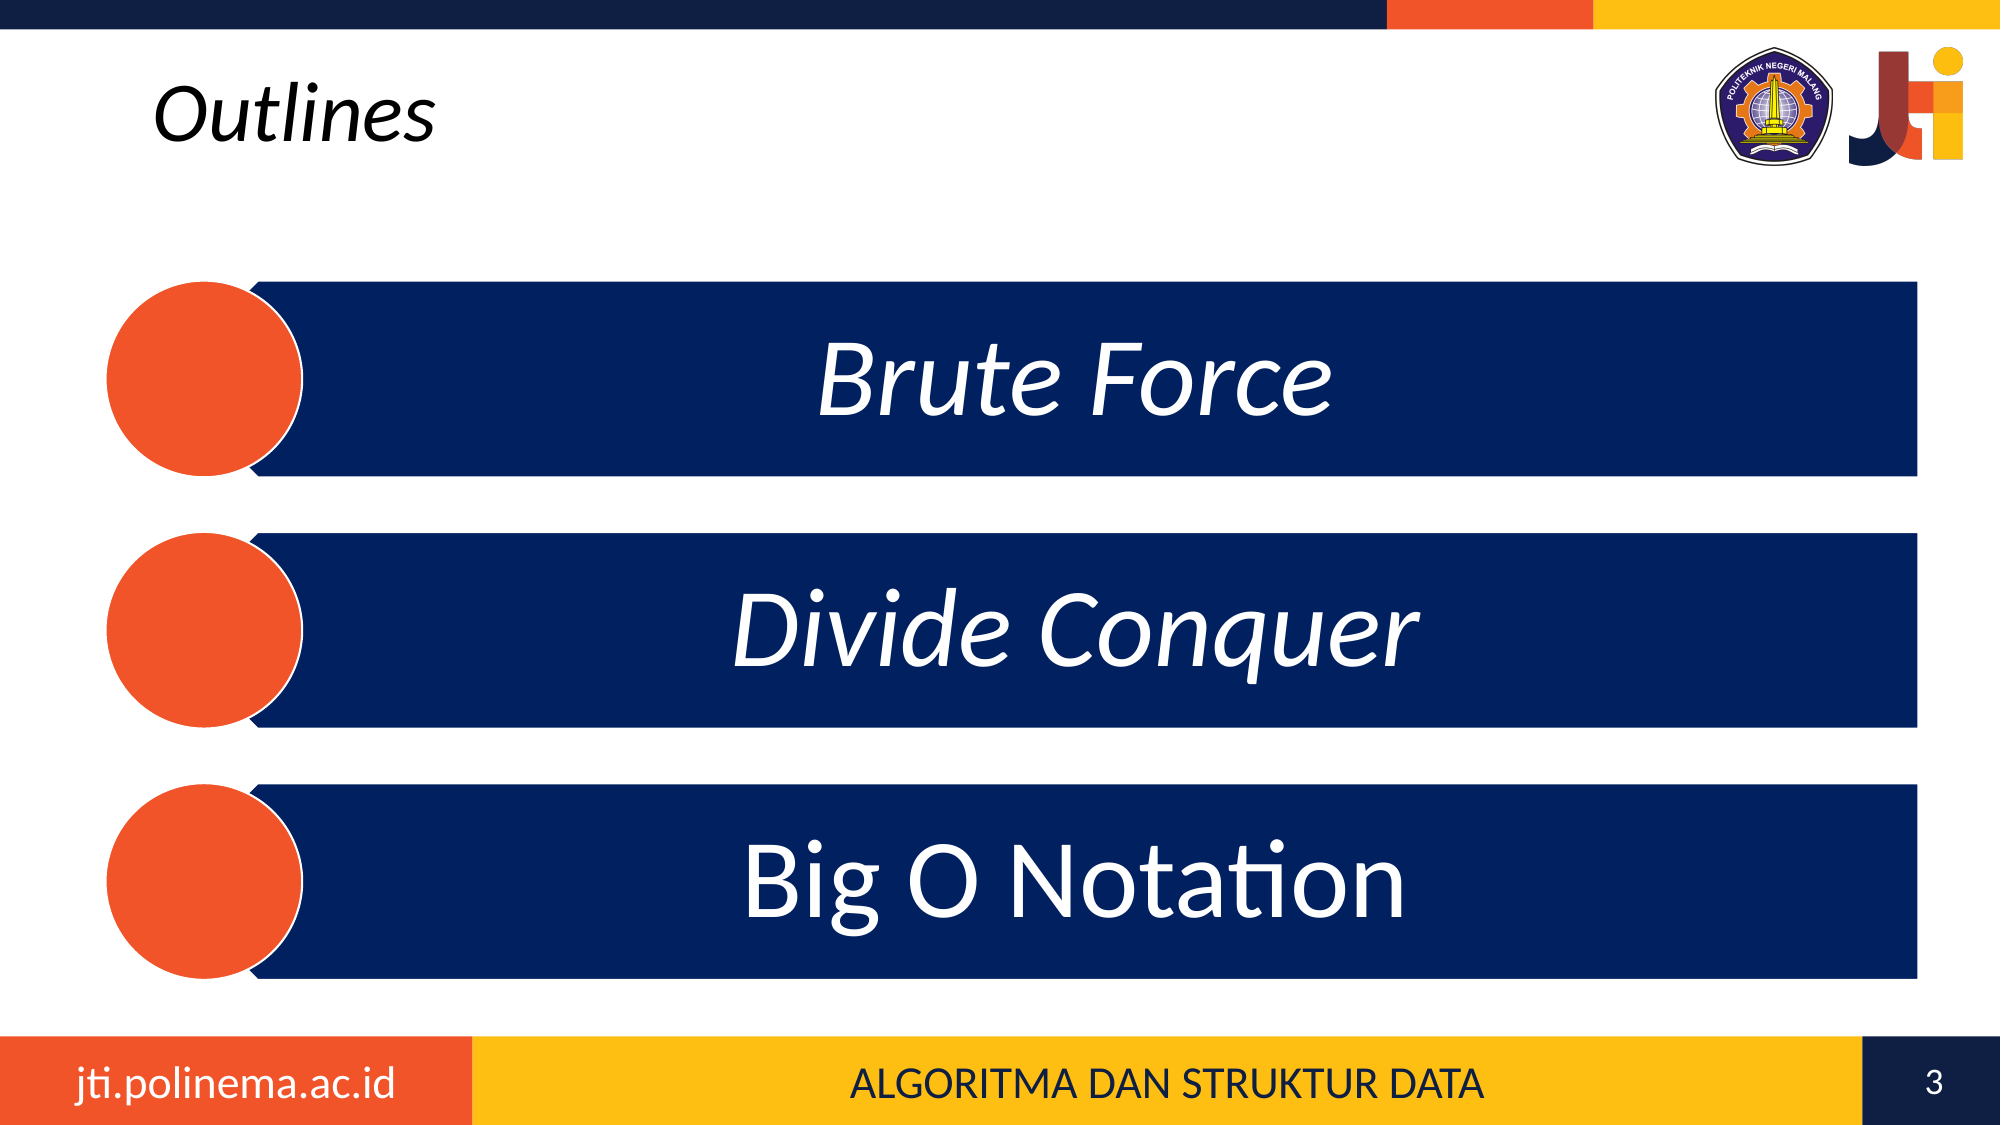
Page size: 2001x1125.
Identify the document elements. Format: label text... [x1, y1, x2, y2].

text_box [105, 280, 1919, 981]
picture [1849, 47, 1963, 166]
title Outlines [137, 59, 1673, 168]
picture [1715, 47, 1833, 166]
slide_number 3 [1888, 1049, 1980, 1110]
